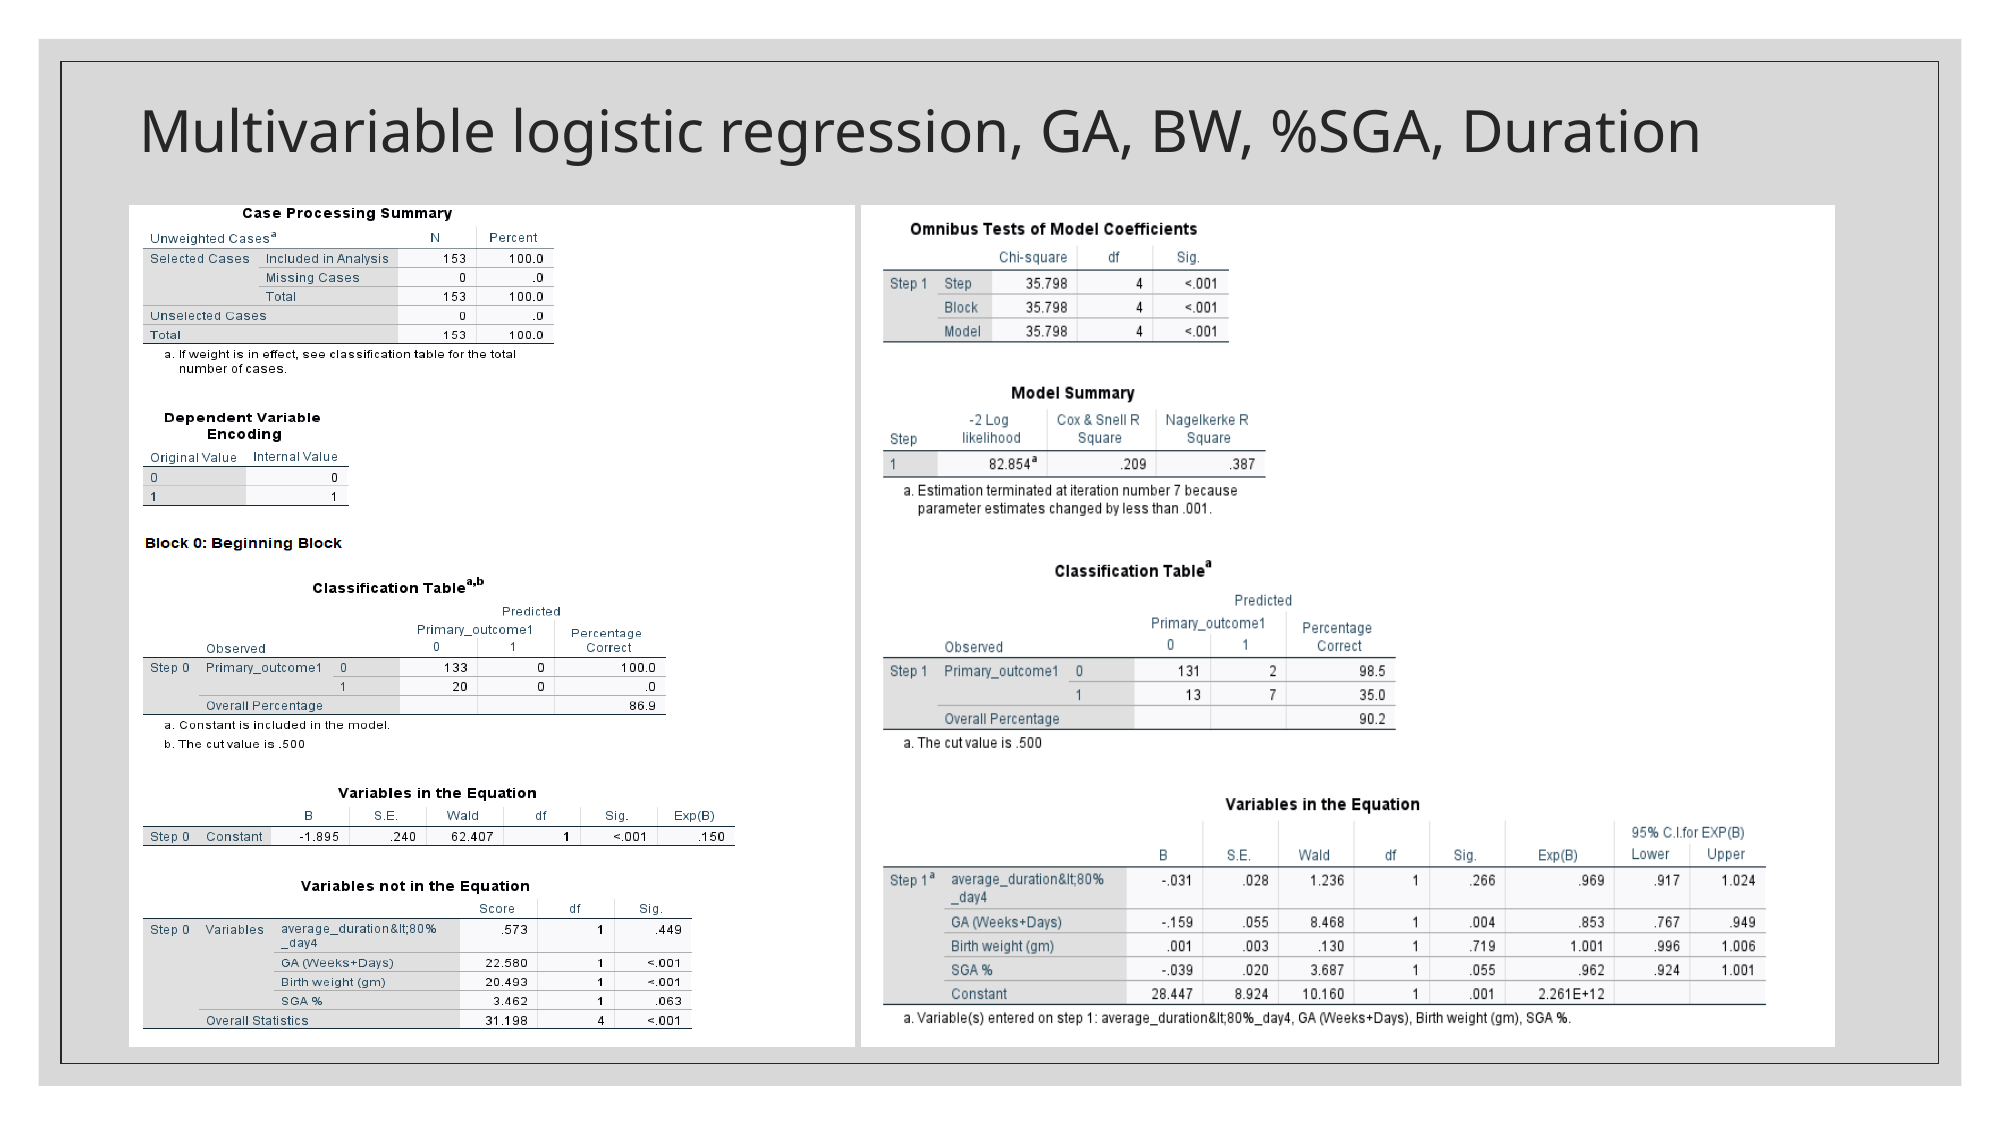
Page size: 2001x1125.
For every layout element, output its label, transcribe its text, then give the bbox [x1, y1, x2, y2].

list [129, 205, 855, 1047]
picture [861, 205, 1835, 1047]
title Multivariable logistic regression, GA, BW, %SGA, Duration [124, 77, 1775, 191]
